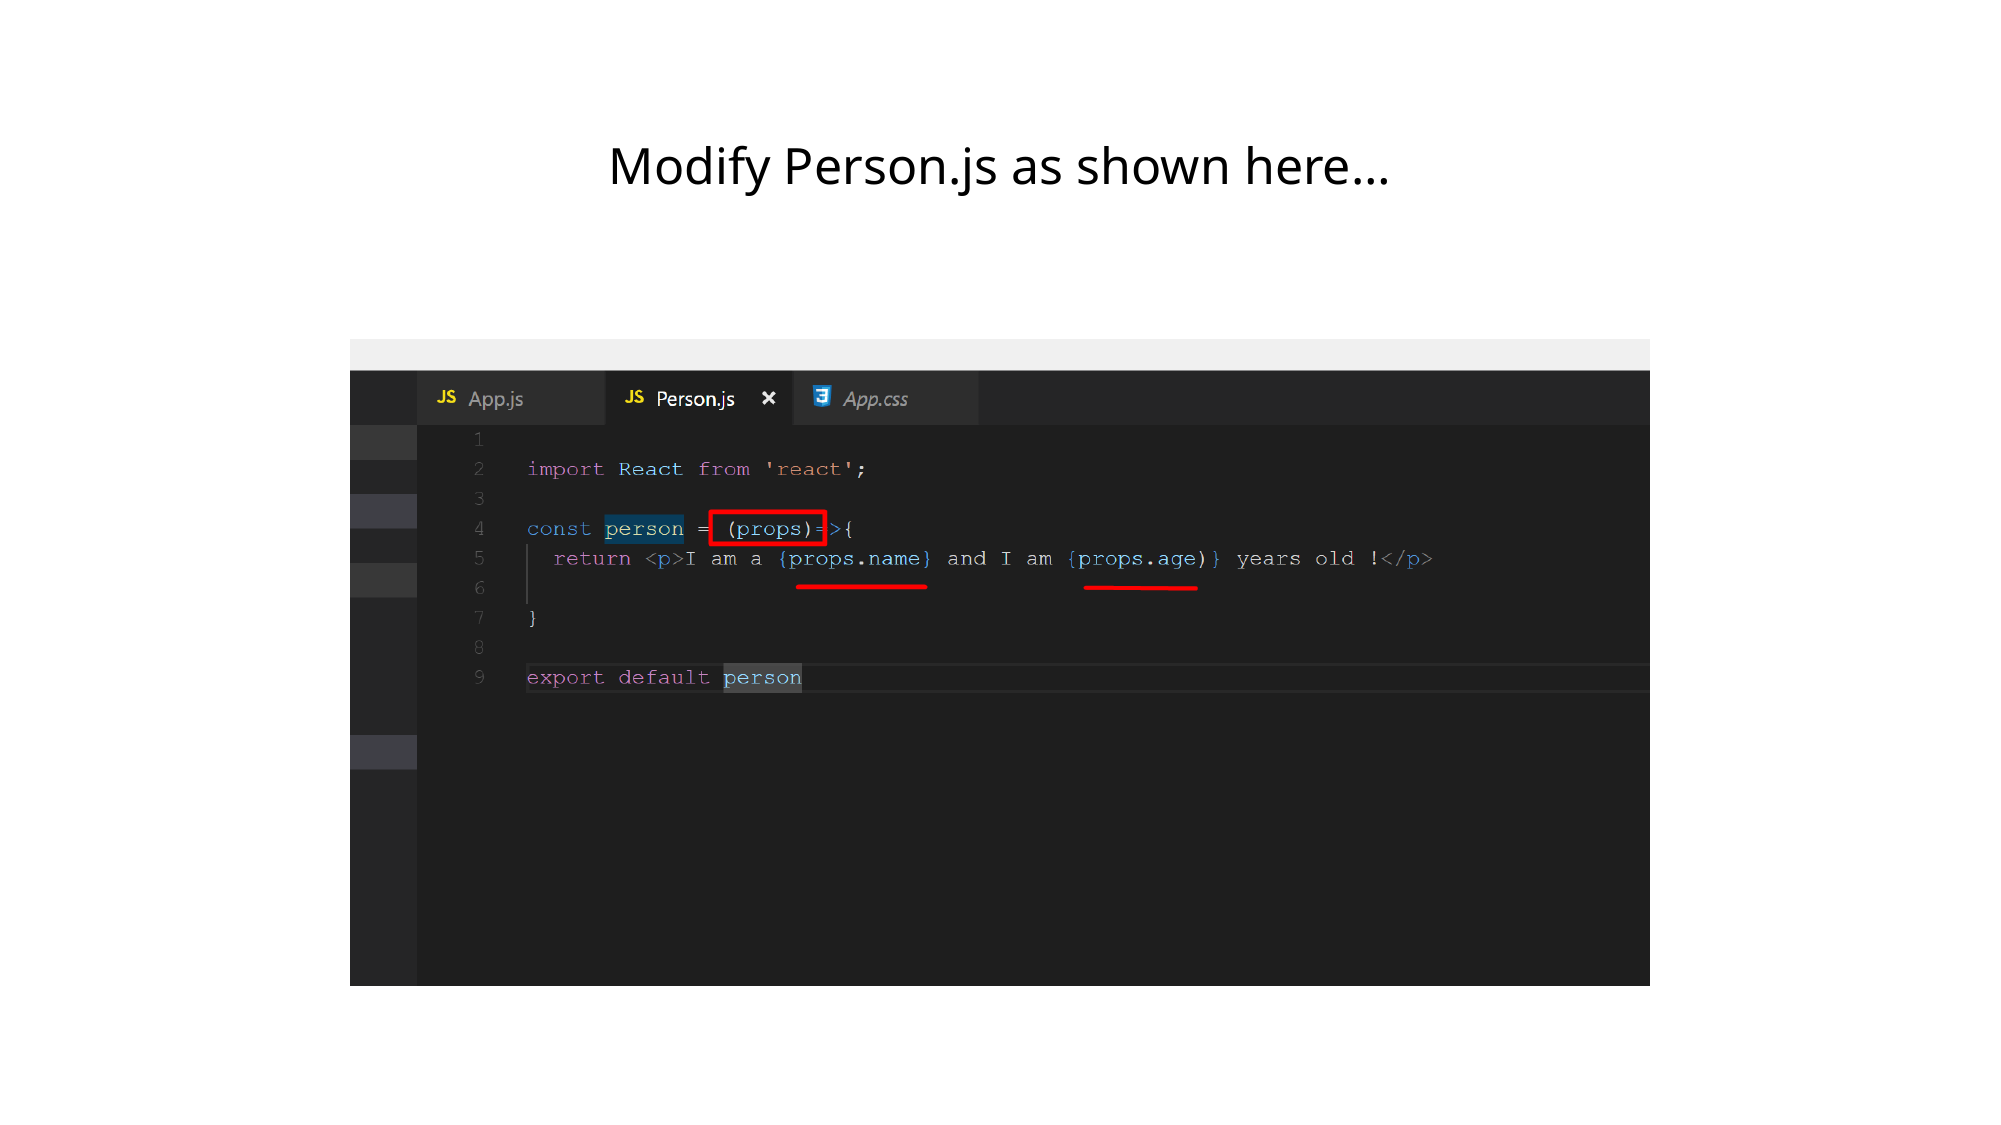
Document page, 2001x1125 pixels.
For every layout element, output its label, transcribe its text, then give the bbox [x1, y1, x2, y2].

title Modify Person.js as shown here… [137, 59, 1863, 278]
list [350, 327, 1650, 986]
